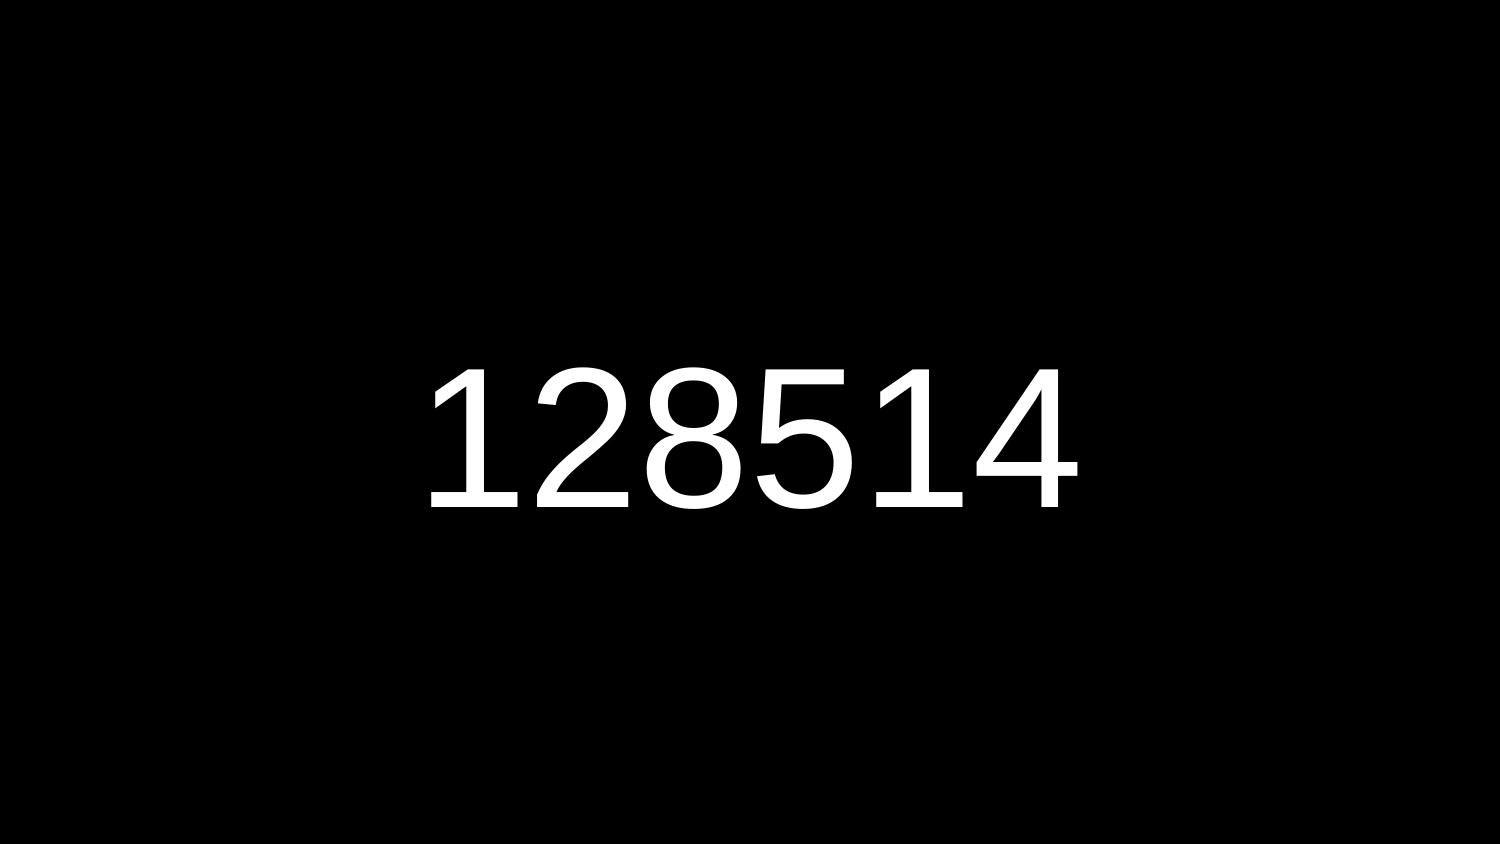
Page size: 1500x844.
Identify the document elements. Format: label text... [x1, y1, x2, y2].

text_box 128514 [398, 292, 1101, 552]
